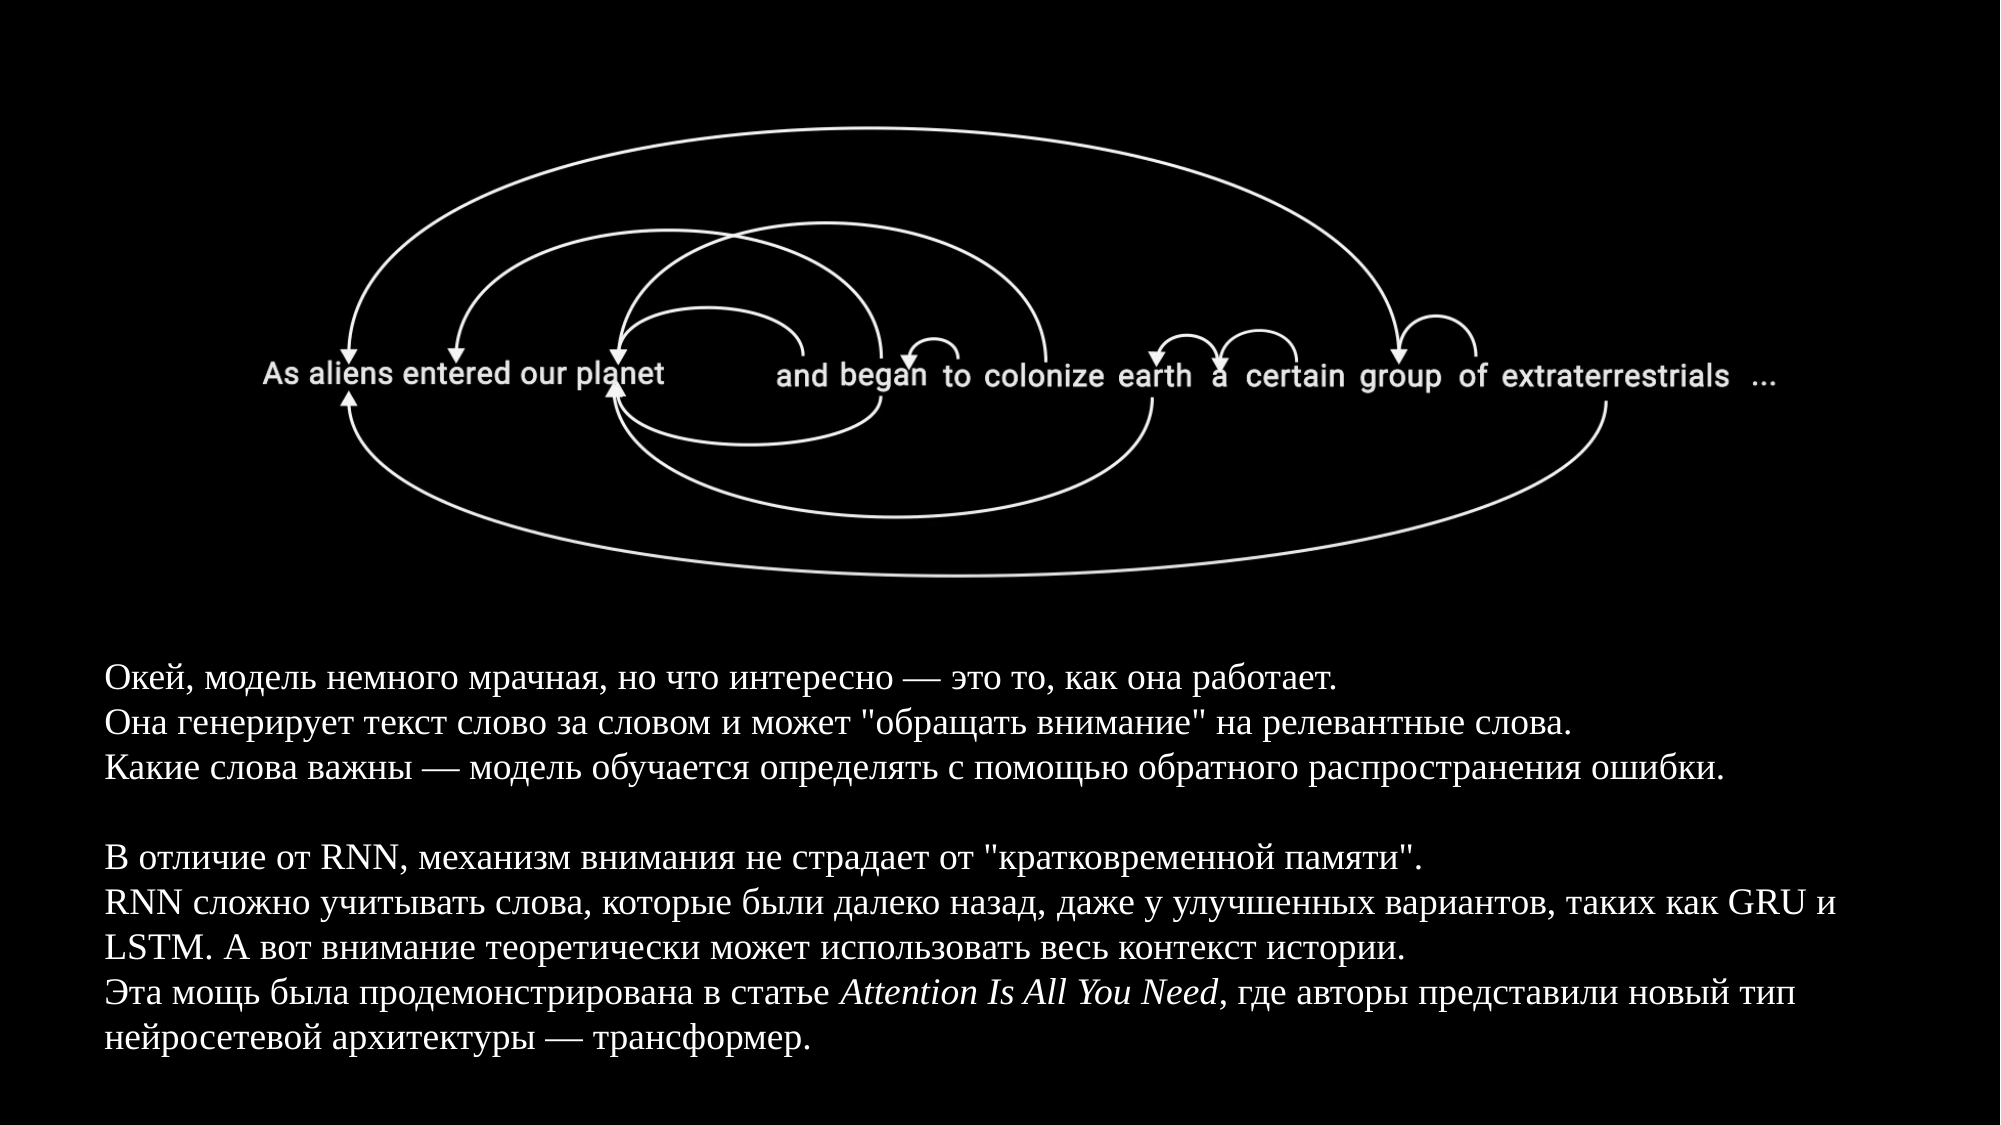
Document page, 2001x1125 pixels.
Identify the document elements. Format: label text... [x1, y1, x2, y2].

picture [171, 33, 1930, 680]
text_box Окей, модель немного мрачная, но что интересно — это то, как она работает. Она генерирует текст слово за словом и может "обращать внимание" на релевантные слова. Какие слова важны — модель обучается определять с помощью обратного распространения ошибки. В отличие от RNN, механизм внимания не страдает от "кратковременной памяти". RNN сложно учитывать слова, которые были далеко назад, даже у улучшенных вариантов, таких как GRU и LSTM. А вот внимание теоретически может использовать весь контекст истории. Эта мощь была продемонстрирована в статье Attention Is All You Need, где авторы представили новый тип нейросетевой архитектуры — трансформер. [89, 644, 1947, 1065]
